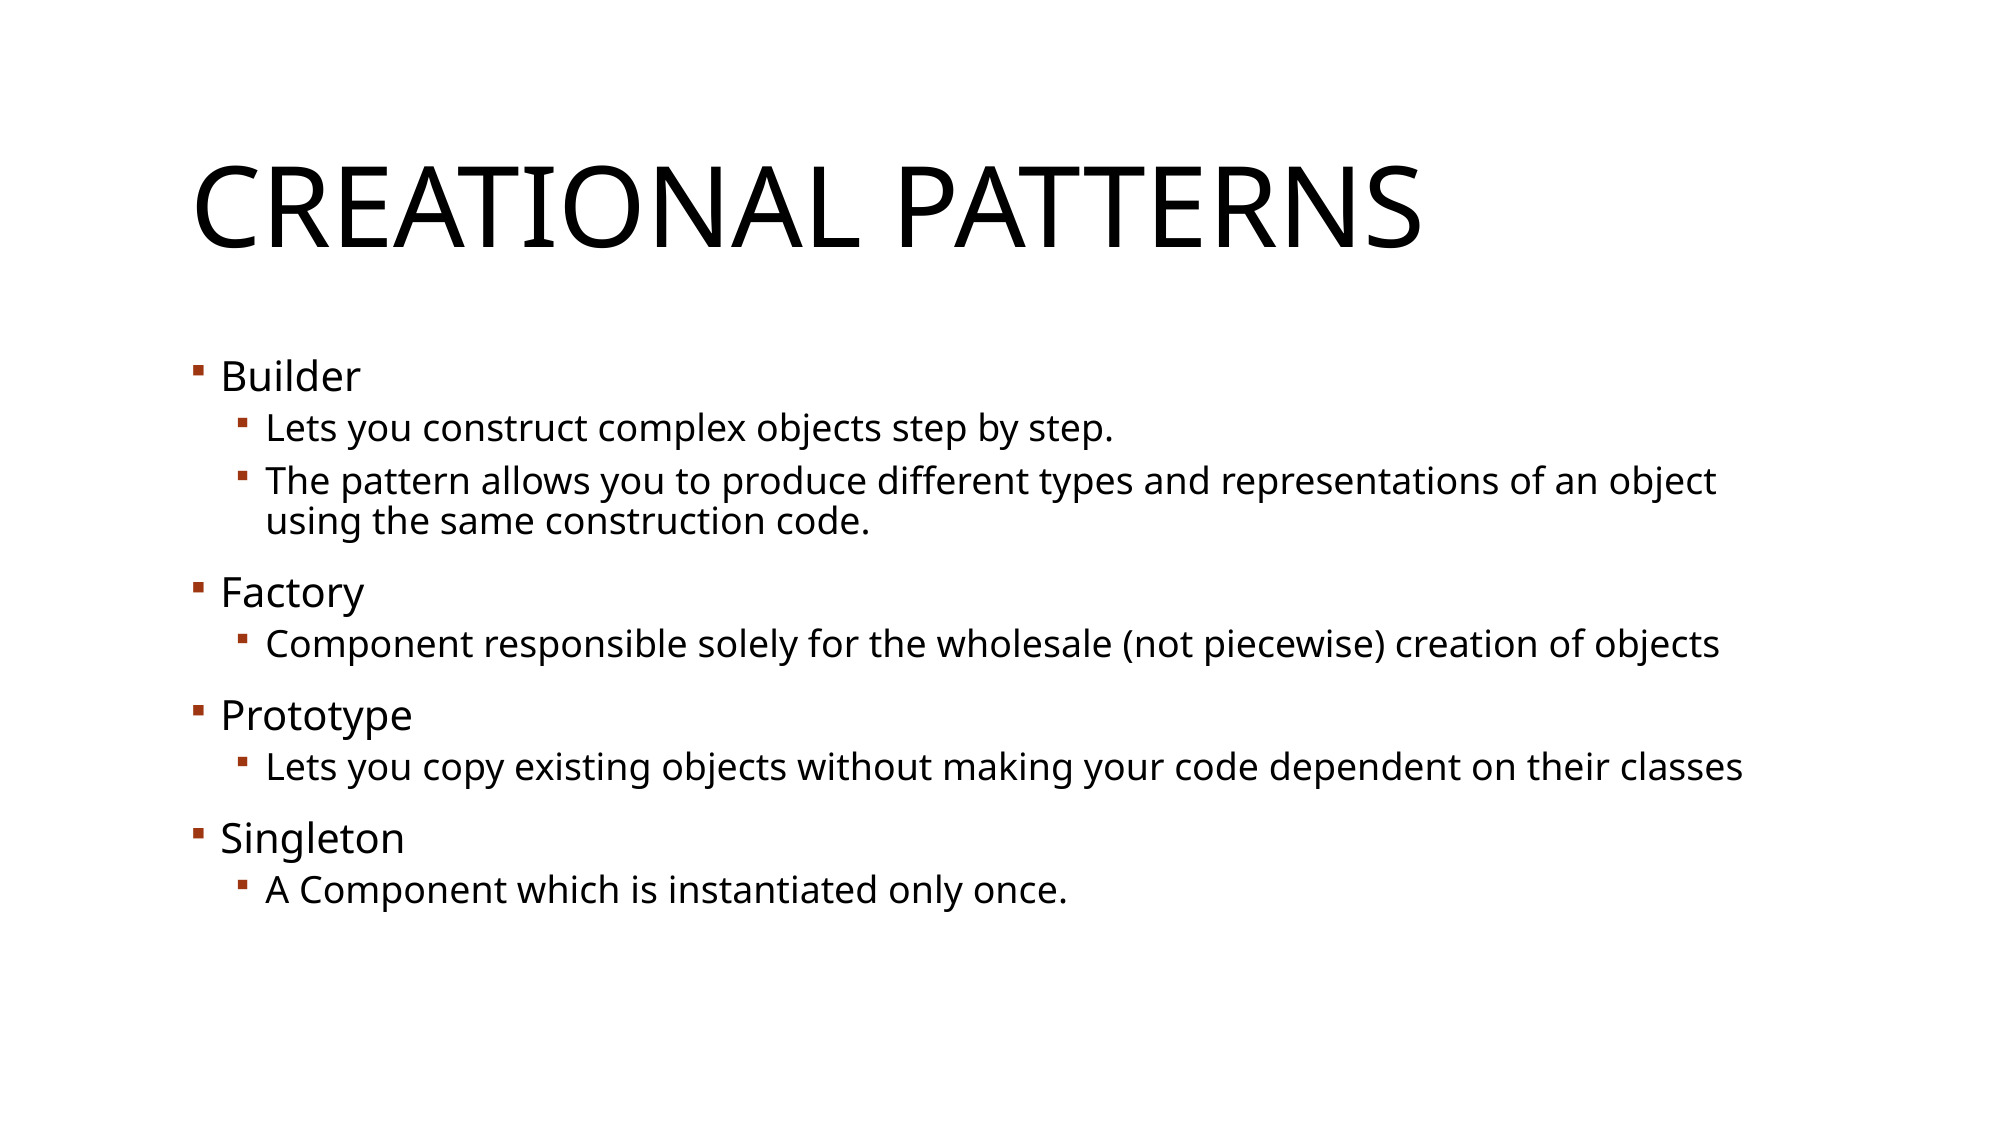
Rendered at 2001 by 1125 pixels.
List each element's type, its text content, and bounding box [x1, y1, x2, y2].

title CREATIONAL PATTERNS [175, 79, 1826, 344]
list Builder Lets you construct complex objects step by step. The pattern allows you to produce different types and representations of an object using the same construction code. Factory Component responsible solely for the wholesale (not piecewise) creation of objects Prototype Lets you copy existing objects without making your code dependent on their classes Singleton A Component which is instantiated only once. [175, 348, 1826, 1013]
